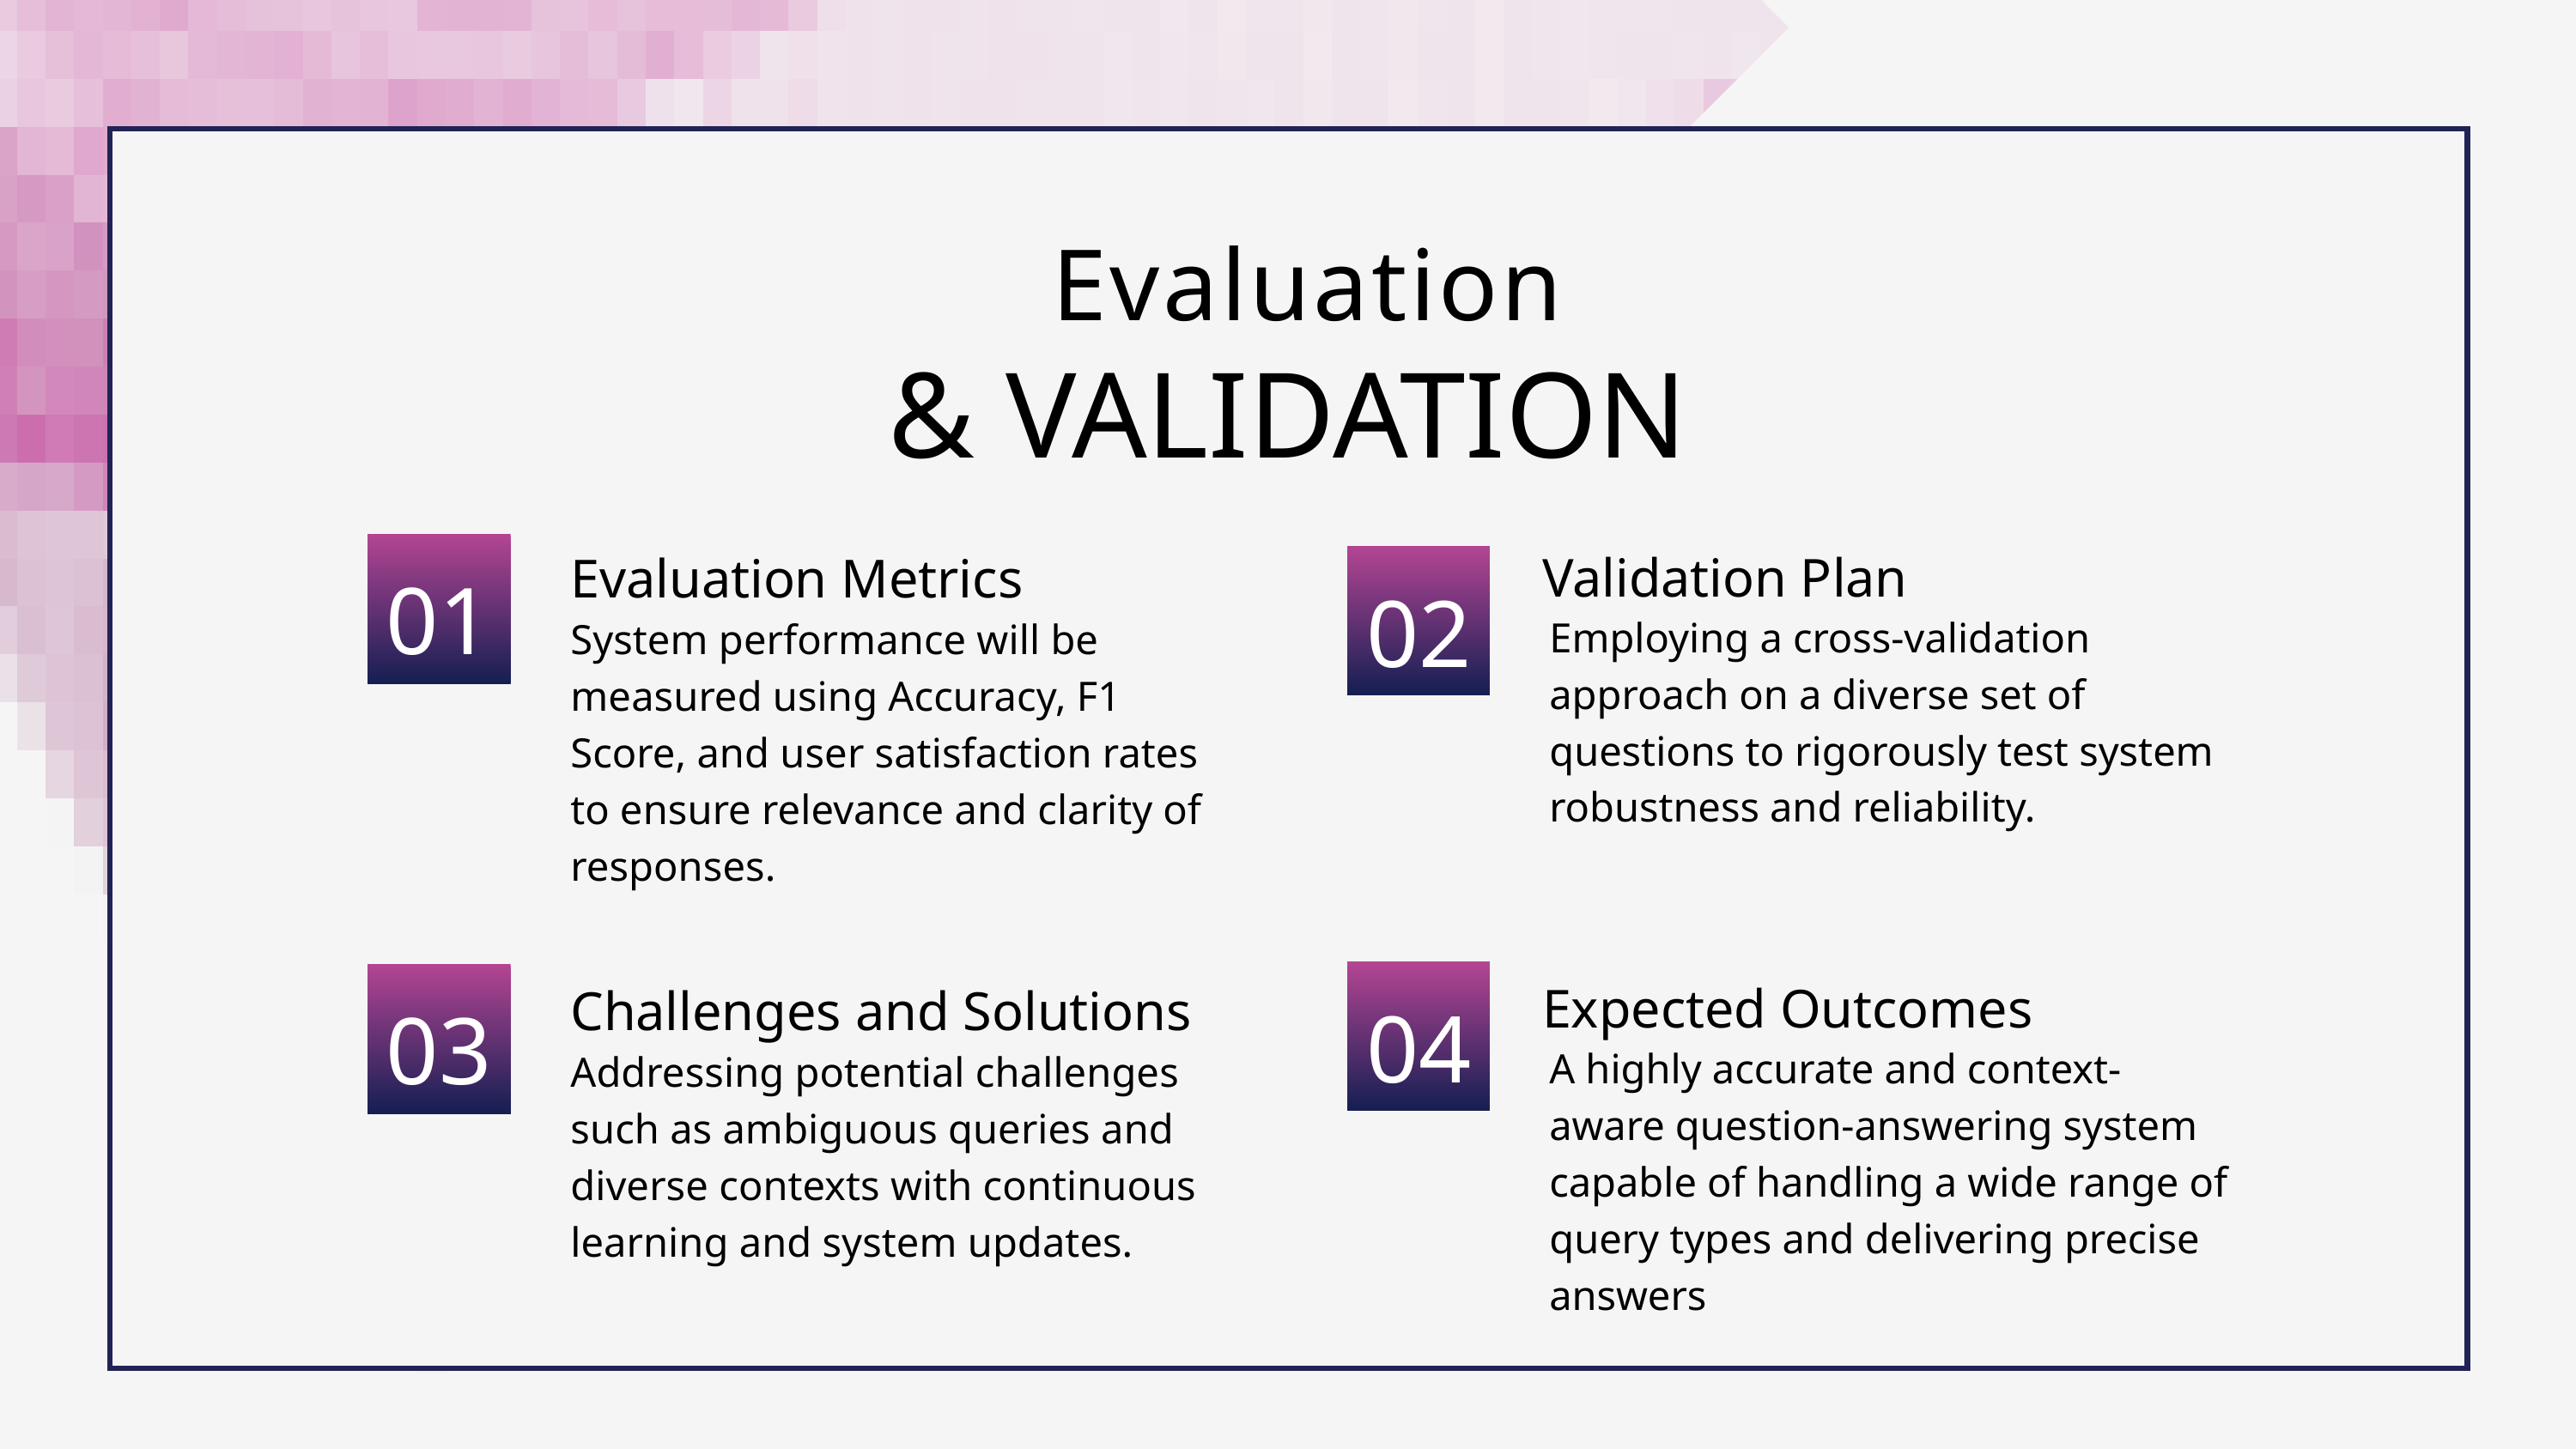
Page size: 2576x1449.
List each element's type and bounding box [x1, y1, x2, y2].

text_box [367, 963, 511, 1114]
text_box [0, 0, 1789, 1449]
text_box [367, 533, 511, 684]
text_box [1346, 545, 1491, 696]
text_box [109, 128, 2468, 1368]
text_box [1346, 961, 1491, 1112]
